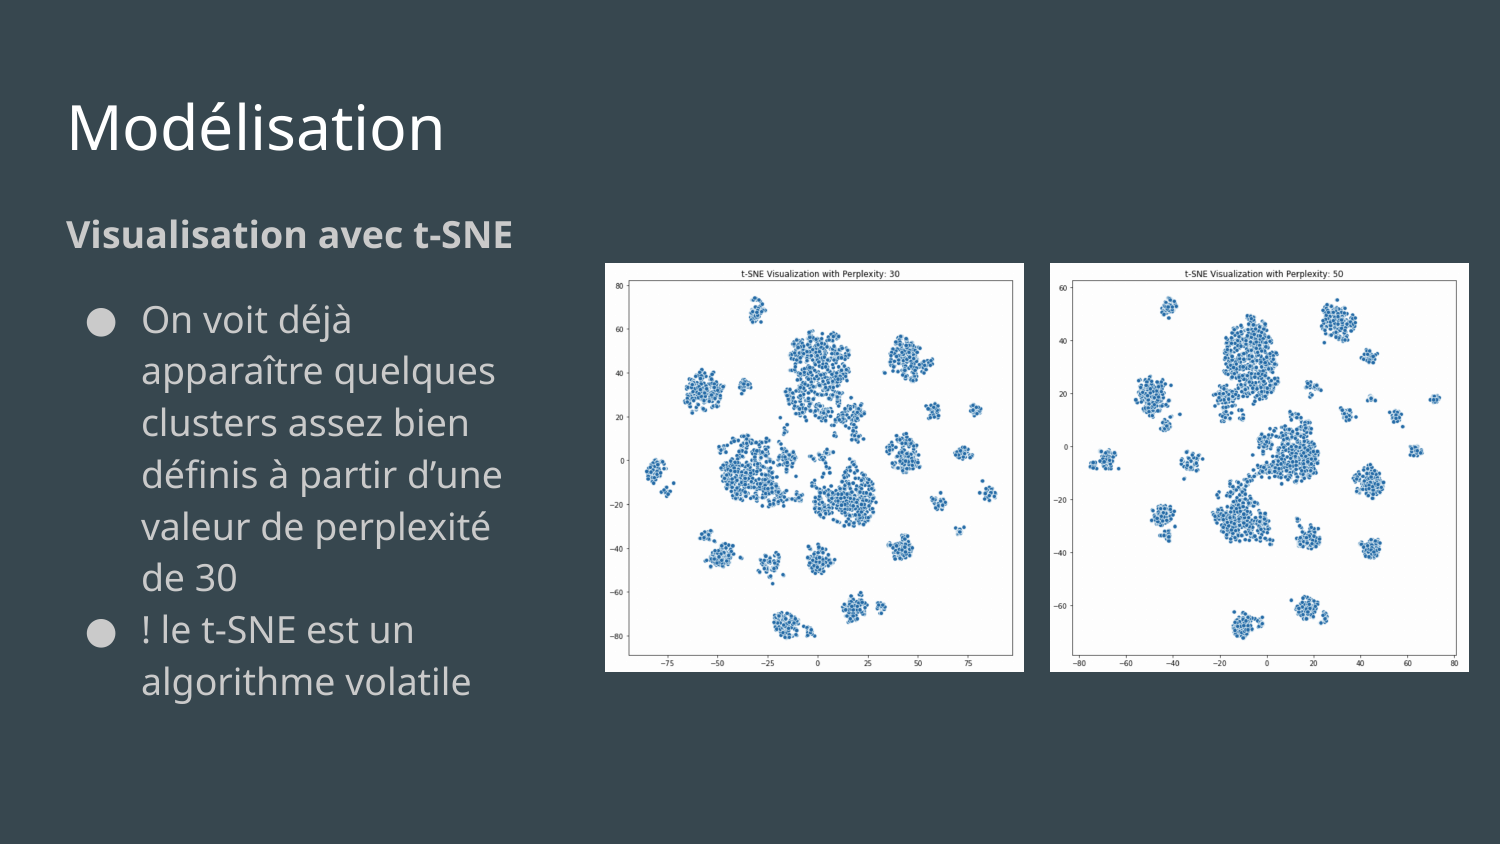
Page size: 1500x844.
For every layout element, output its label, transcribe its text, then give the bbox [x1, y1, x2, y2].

picture [1050, 263, 1469, 672]
list Visualisation avec t-SNE On voit déjà apparaître quelques clusters assez bien définis à partir d’une valeur de perplexité de 30 ! le t-SNE est un algorithme volatile [51, 189, 545, 750]
title Modélisation [51, 72, 1449, 167]
picture [605, 263, 1024, 672]
